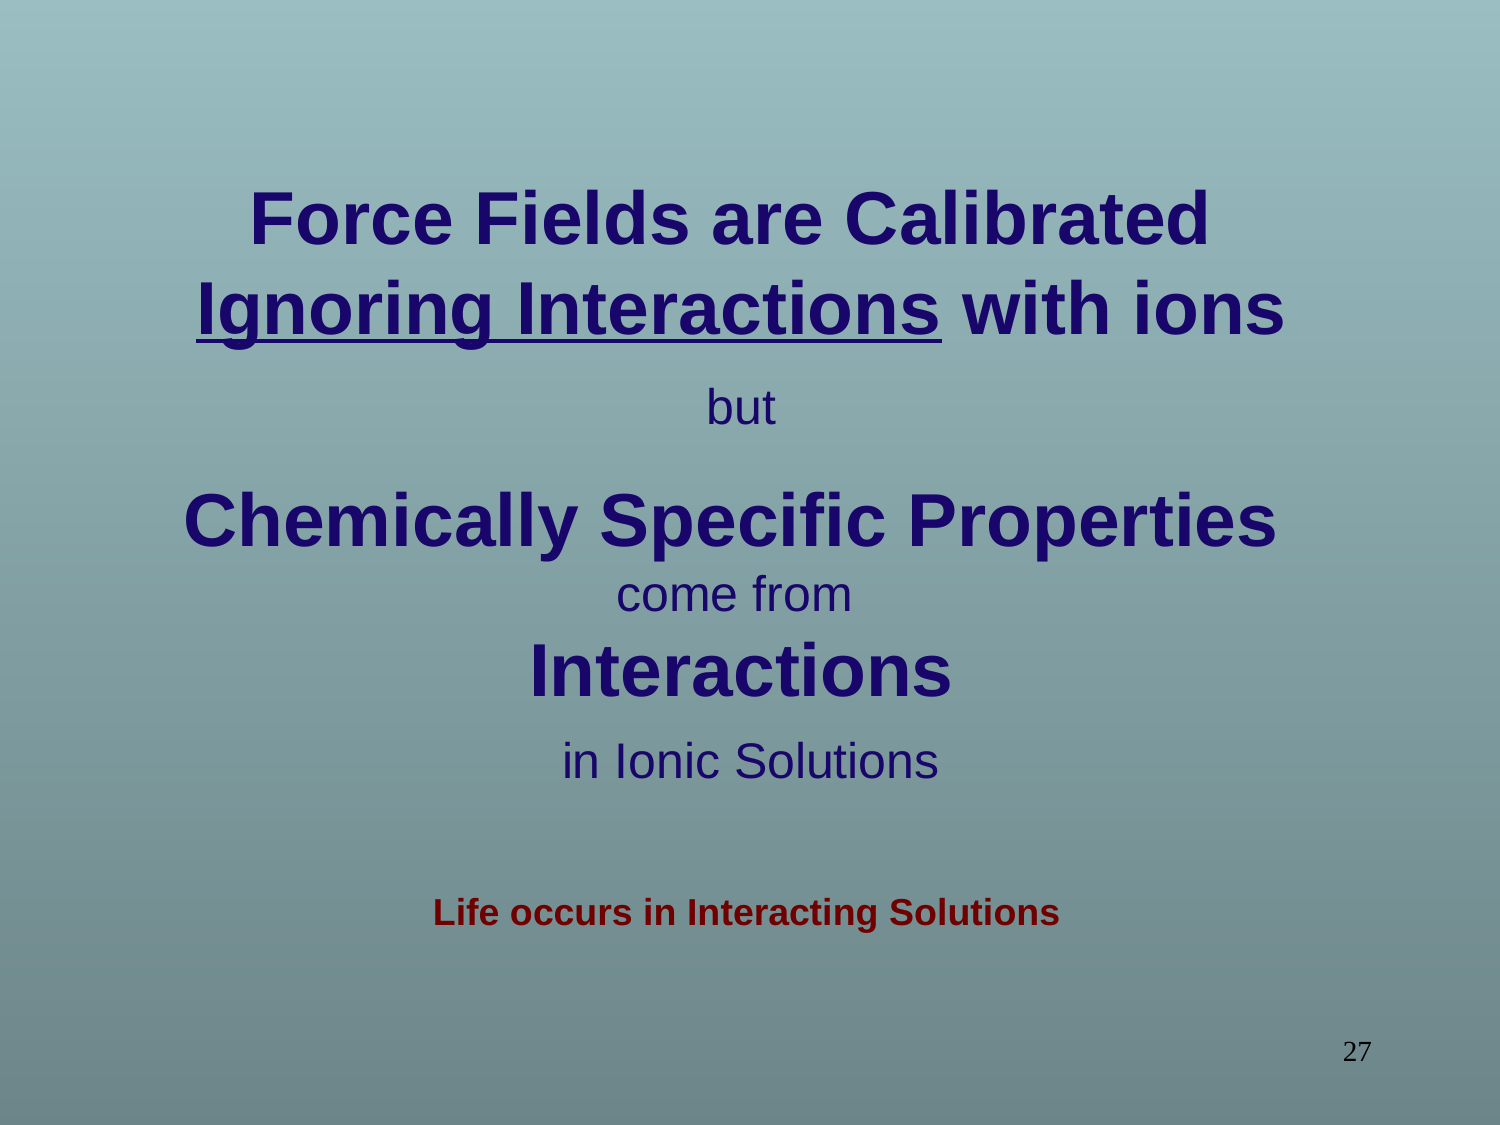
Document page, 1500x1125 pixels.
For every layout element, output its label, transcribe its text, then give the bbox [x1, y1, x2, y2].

text_box Life occurs in Interacting Solutions [42, 880, 1452, 941]
text_box Force Fields are Calibrated Ignoring Interactions with ions but Chemically Specific Properties come from Interactions in Ionic Solutions [31, 97, 1452, 800]
slide_number 27 [1074, 1024, 1388, 1101]
